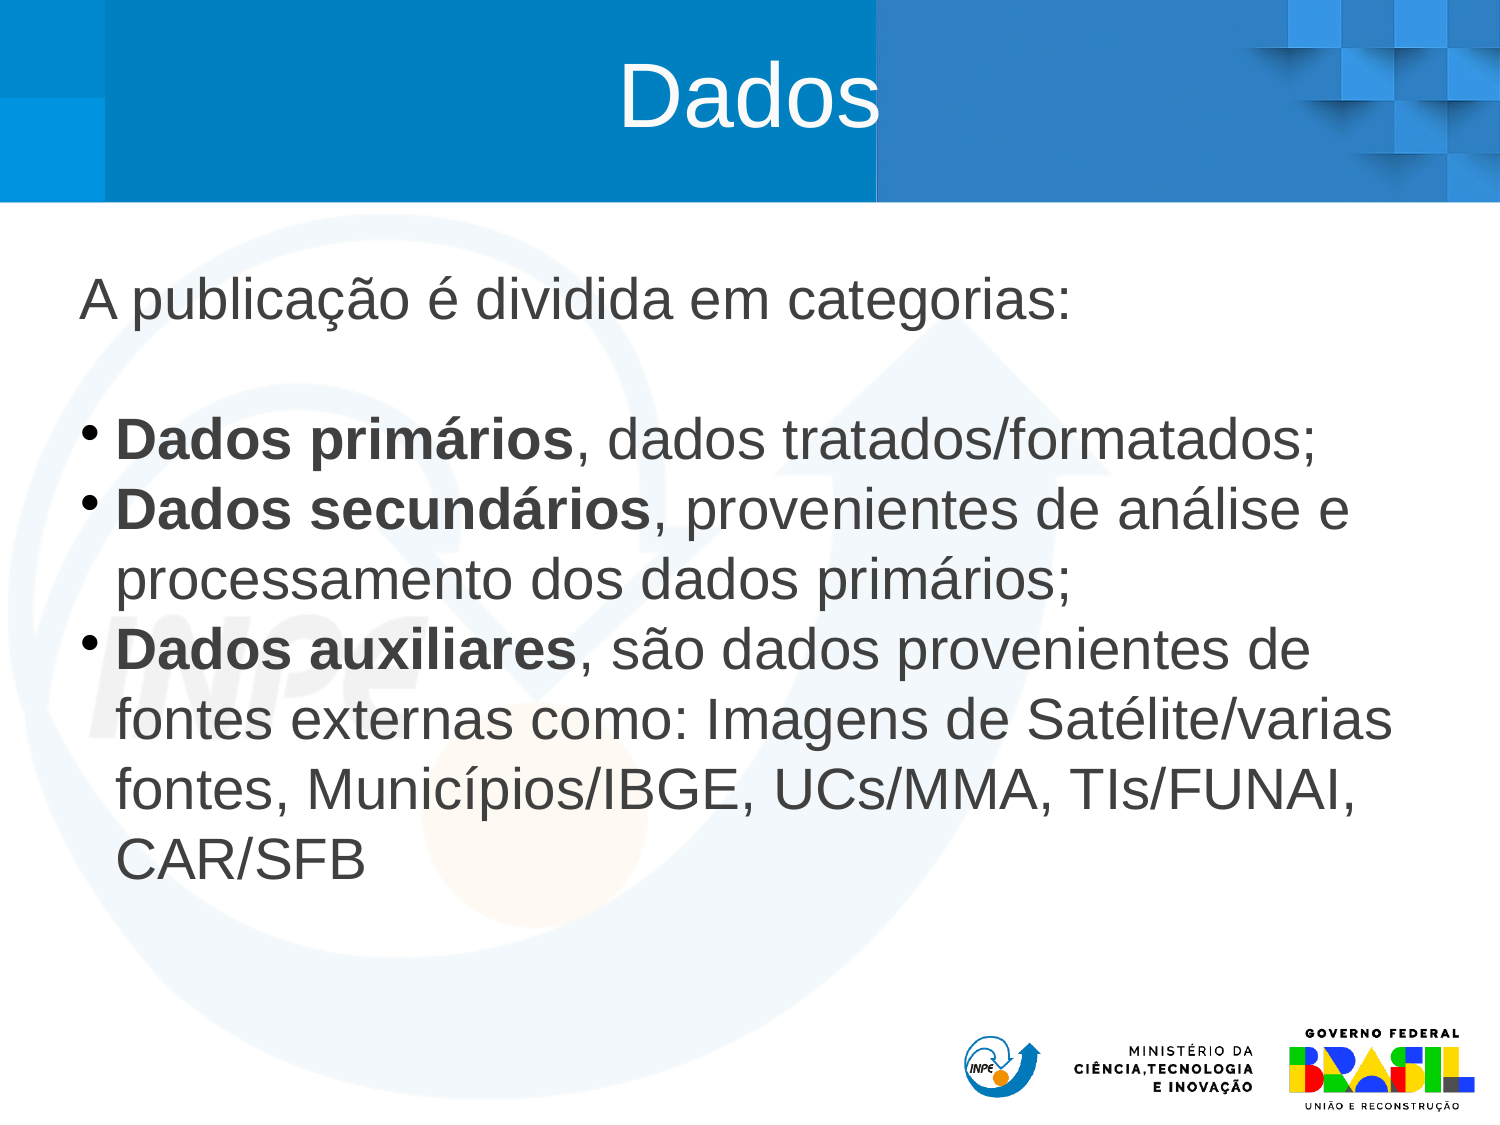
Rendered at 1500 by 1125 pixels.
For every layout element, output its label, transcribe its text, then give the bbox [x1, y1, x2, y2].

text_box A publicação é dividida em categorias: Dados primários, dados tratados/formatados; Dados secundários, provenientes de análise e processamento dos dados primários; Dados auxiliares, são dados provenientes de fontes externas como: Imagens de Satélite/varias fontes, Municípios/IBGE, UCs/MMA, TIs/FUNAI, CAR/SFB [64, 253, 1435, 986]
text_box Dados [222, 40, 1277, 155]
picture [0, 0, 1500, 1125]
